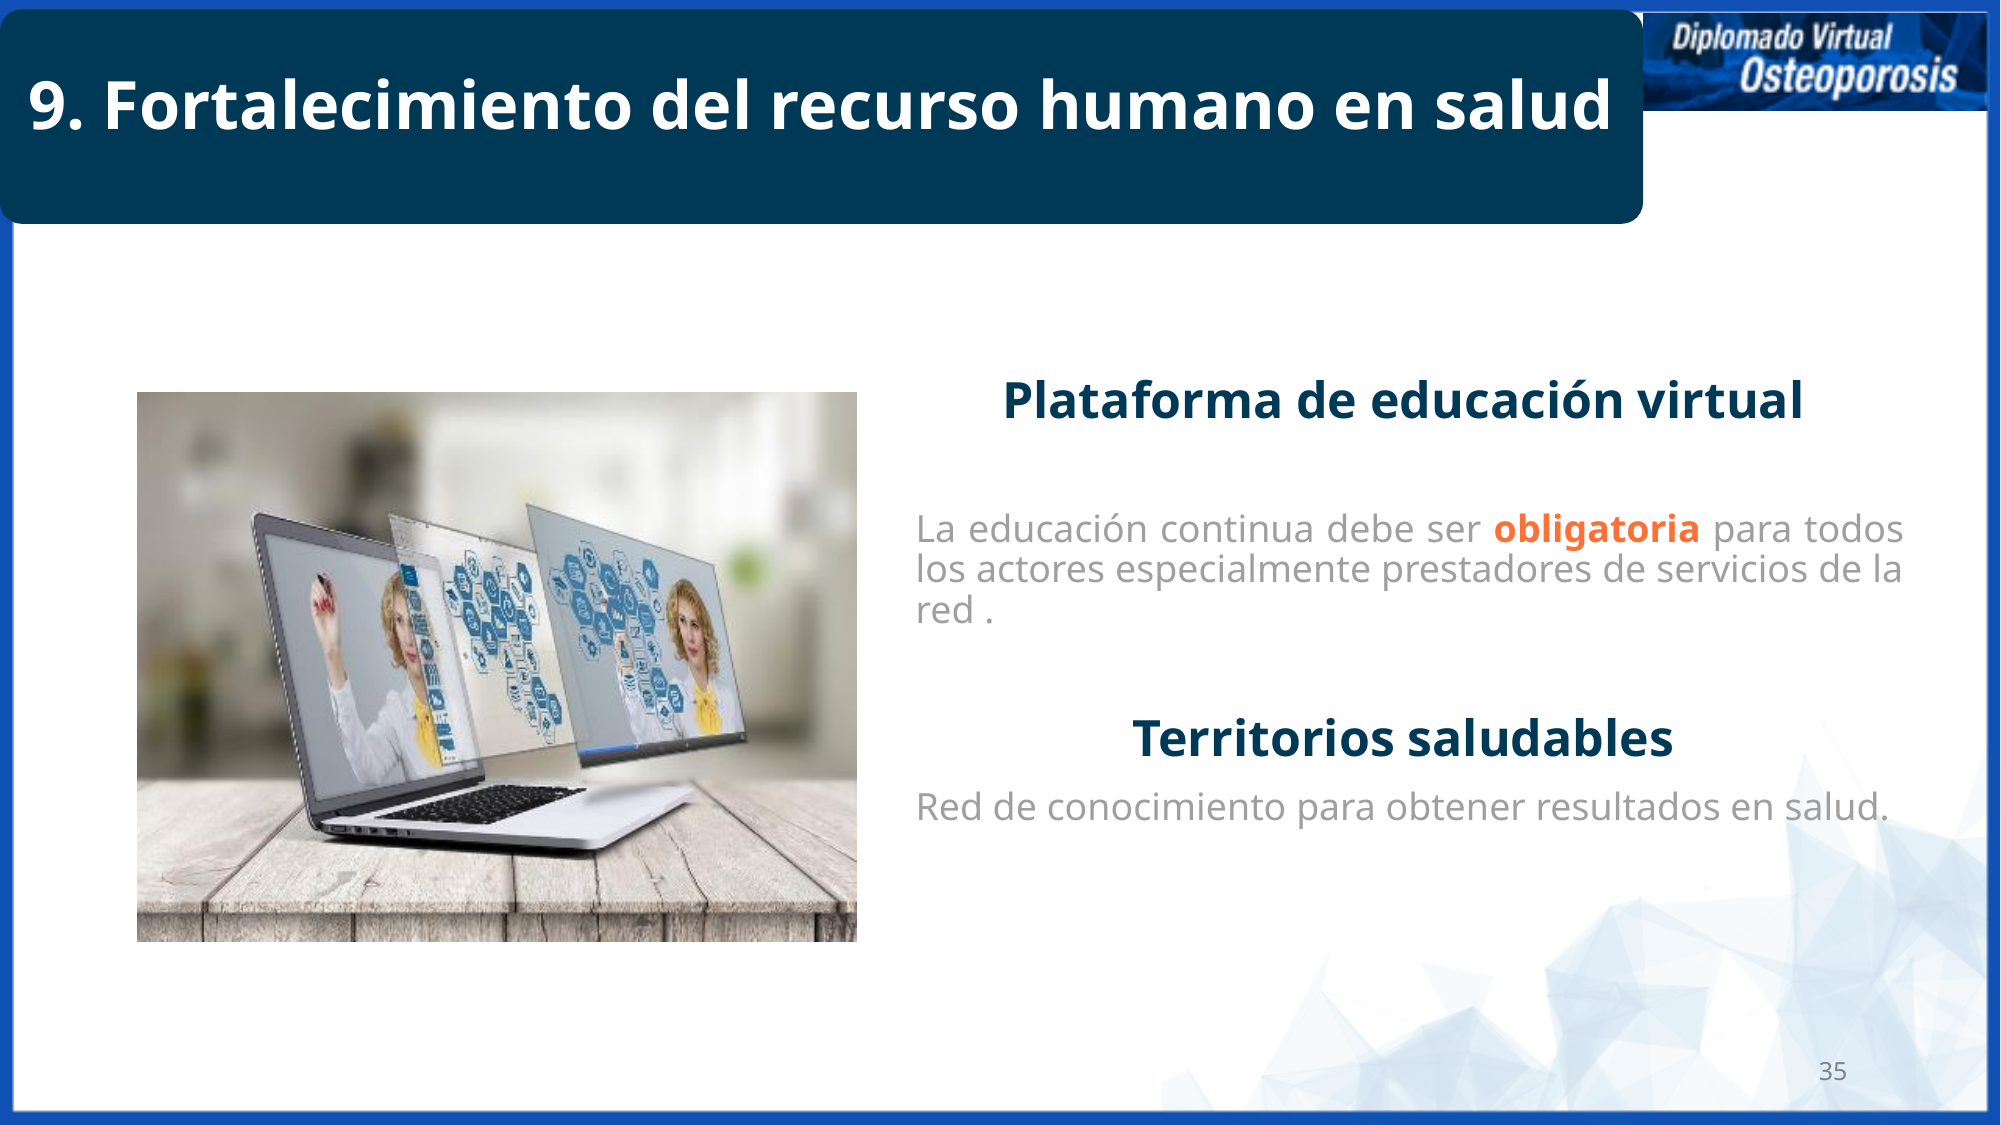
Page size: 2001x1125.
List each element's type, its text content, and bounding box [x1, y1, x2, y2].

text_box 9. Fortalecimiento del recurso humano en salud [0, 9, 1644, 224]
text_box Plataforma de educación virtual La educación continua debe ser obligatoria para todos los actores especialmente prestadores de servicios de la red . Territorios saludables Red de conocimiento para obtener resultados en salud. [900, 367, 1919, 980]
slide_number 35 [1412, 1042, 1863, 1103]
picture [0, 0, 2001, 1125]
